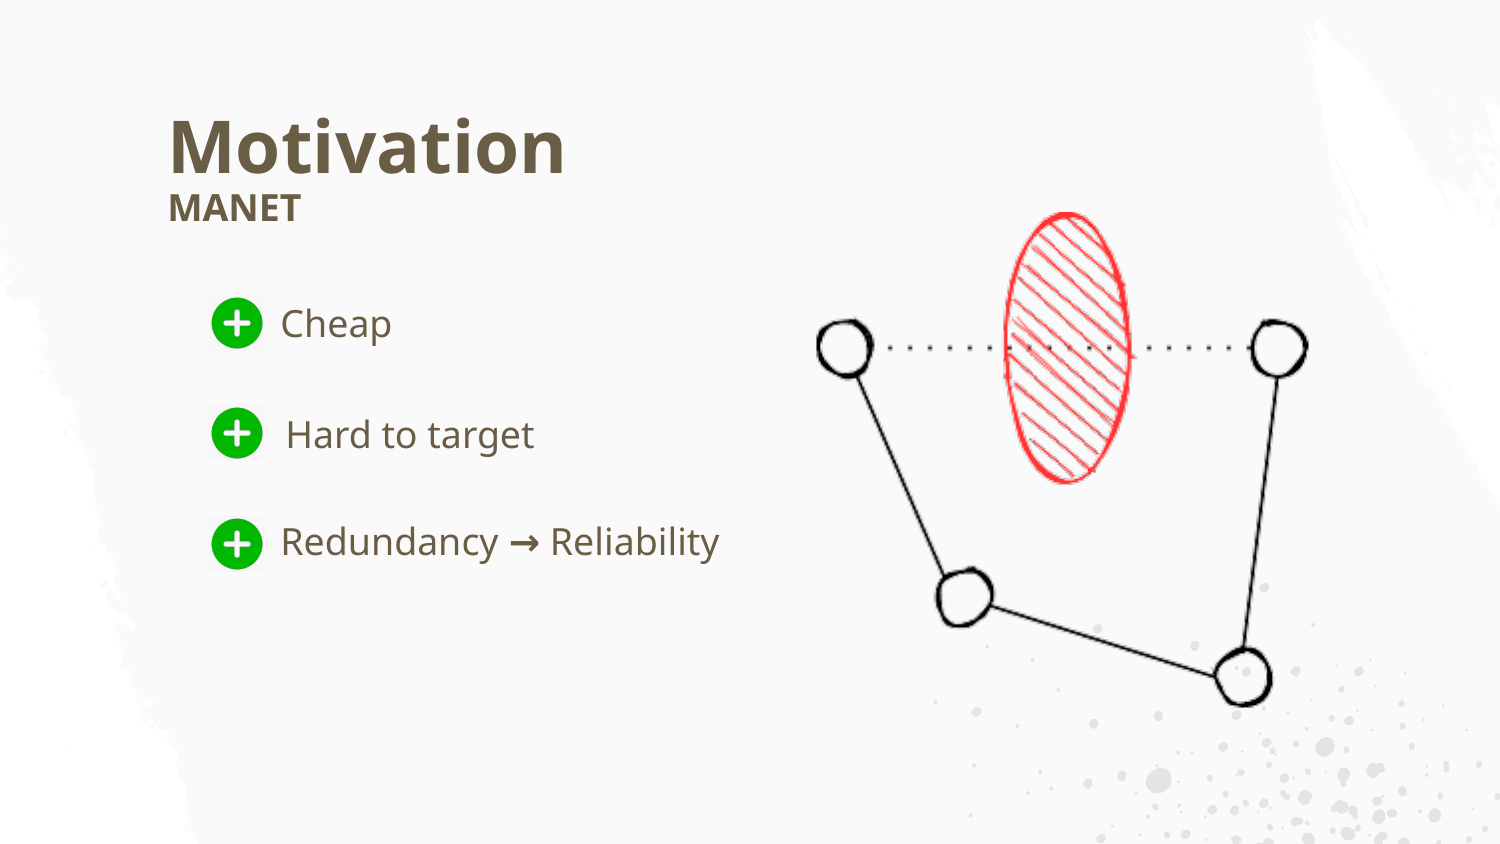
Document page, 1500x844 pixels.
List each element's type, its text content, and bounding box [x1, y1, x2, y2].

subtitle MANET [152, 177, 631, 235]
picture [208, 515, 266, 574]
picture [208, 404, 266, 462]
picture [208, 294, 266, 352]
list Redundancy → Reliability [265, 502, 794, 578]
list Cheap [265, 285, 794, 361]
picture [813, 211, 1314, 712]
list Hard to target [270, 395, 789, 471]
title Motivation [152, 85, 1092, 178]
